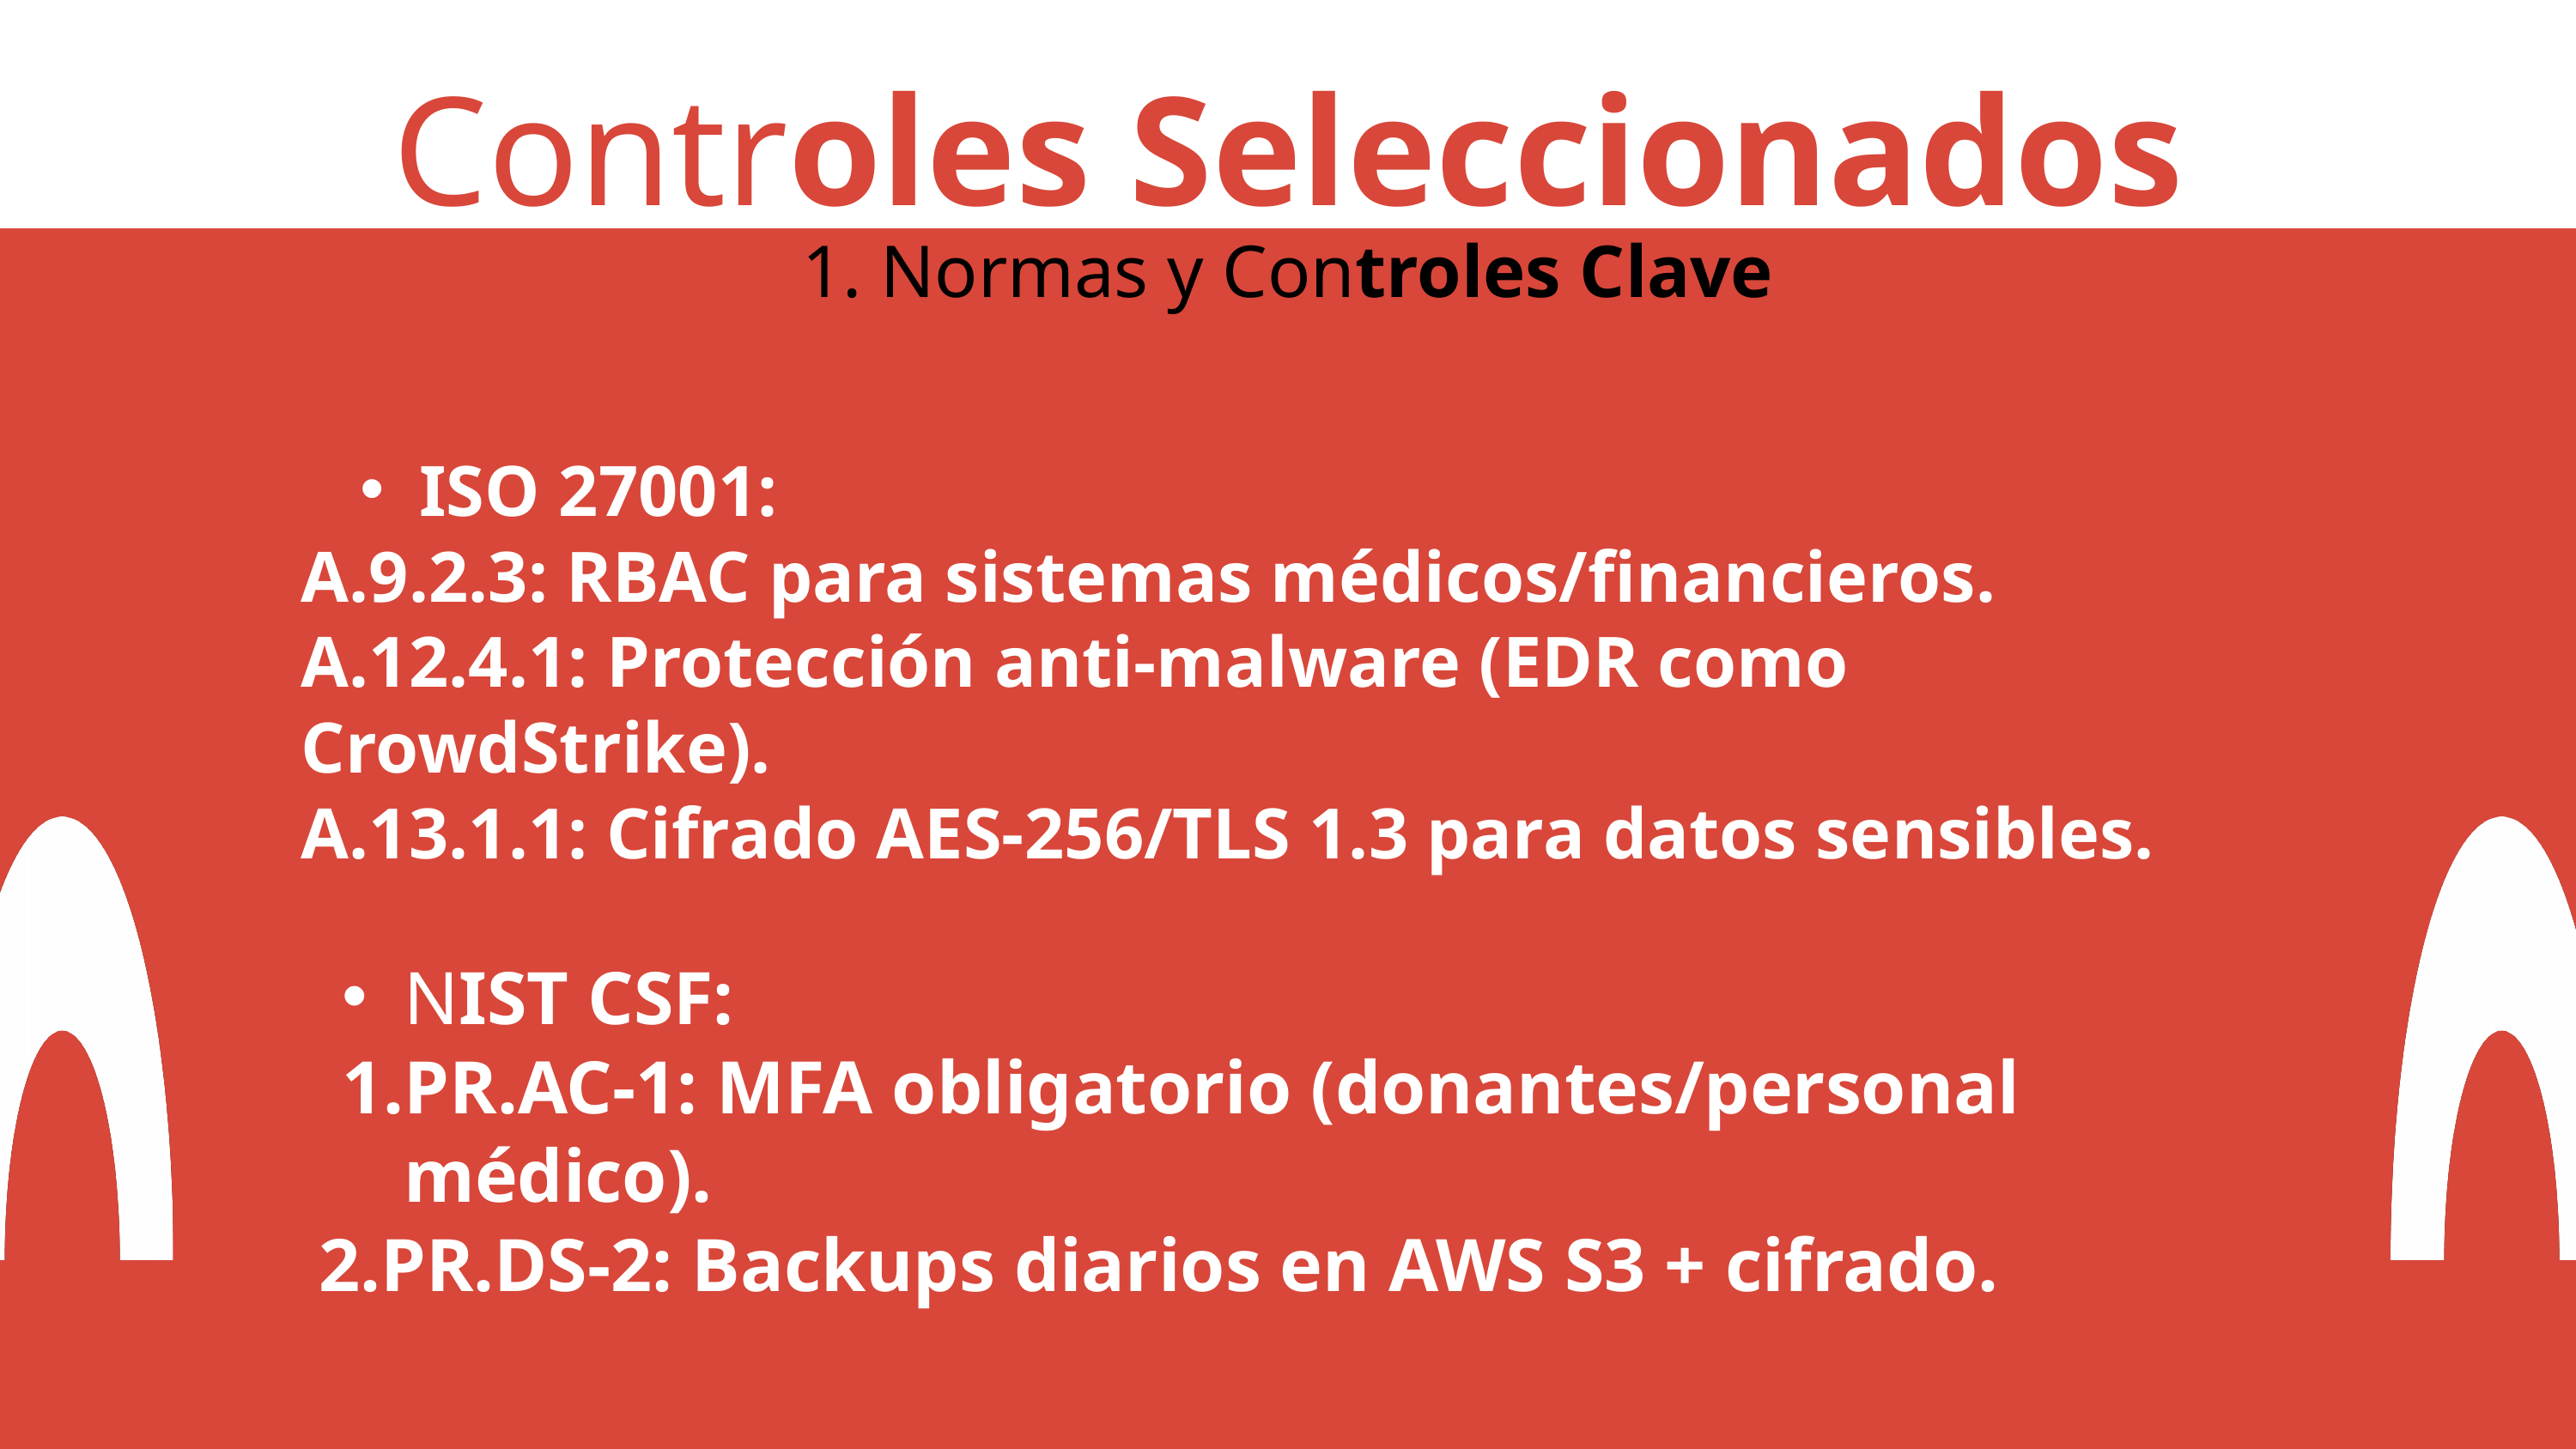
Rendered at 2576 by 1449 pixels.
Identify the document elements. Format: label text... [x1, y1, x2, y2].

text_box NIST CSF: PR.AC-1: MFA obligatorio (donantes/personal médico). 2.PR.DS-2: Backups diarios en AWS S3 + cifrado. [281, 949, 2295, 1395]
text_box [2391, 816, 2576, 1260]
text_box 1. Normas y Controles Clave [0, 238, 2576, 401]
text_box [0, 0, 2576, 229]
text_box [0, 816, 173, 1260]
text_box ISO 27001: A.9.2.3: RBAC para sistemas médicos/financieros. A.12.4.1: Protección anti-malware (EDR como CrowdStrike). A.13.1.1: Cifrado AES-256/TLS 1.3 para datos sensibles. [301, 444, 2275, 873]
